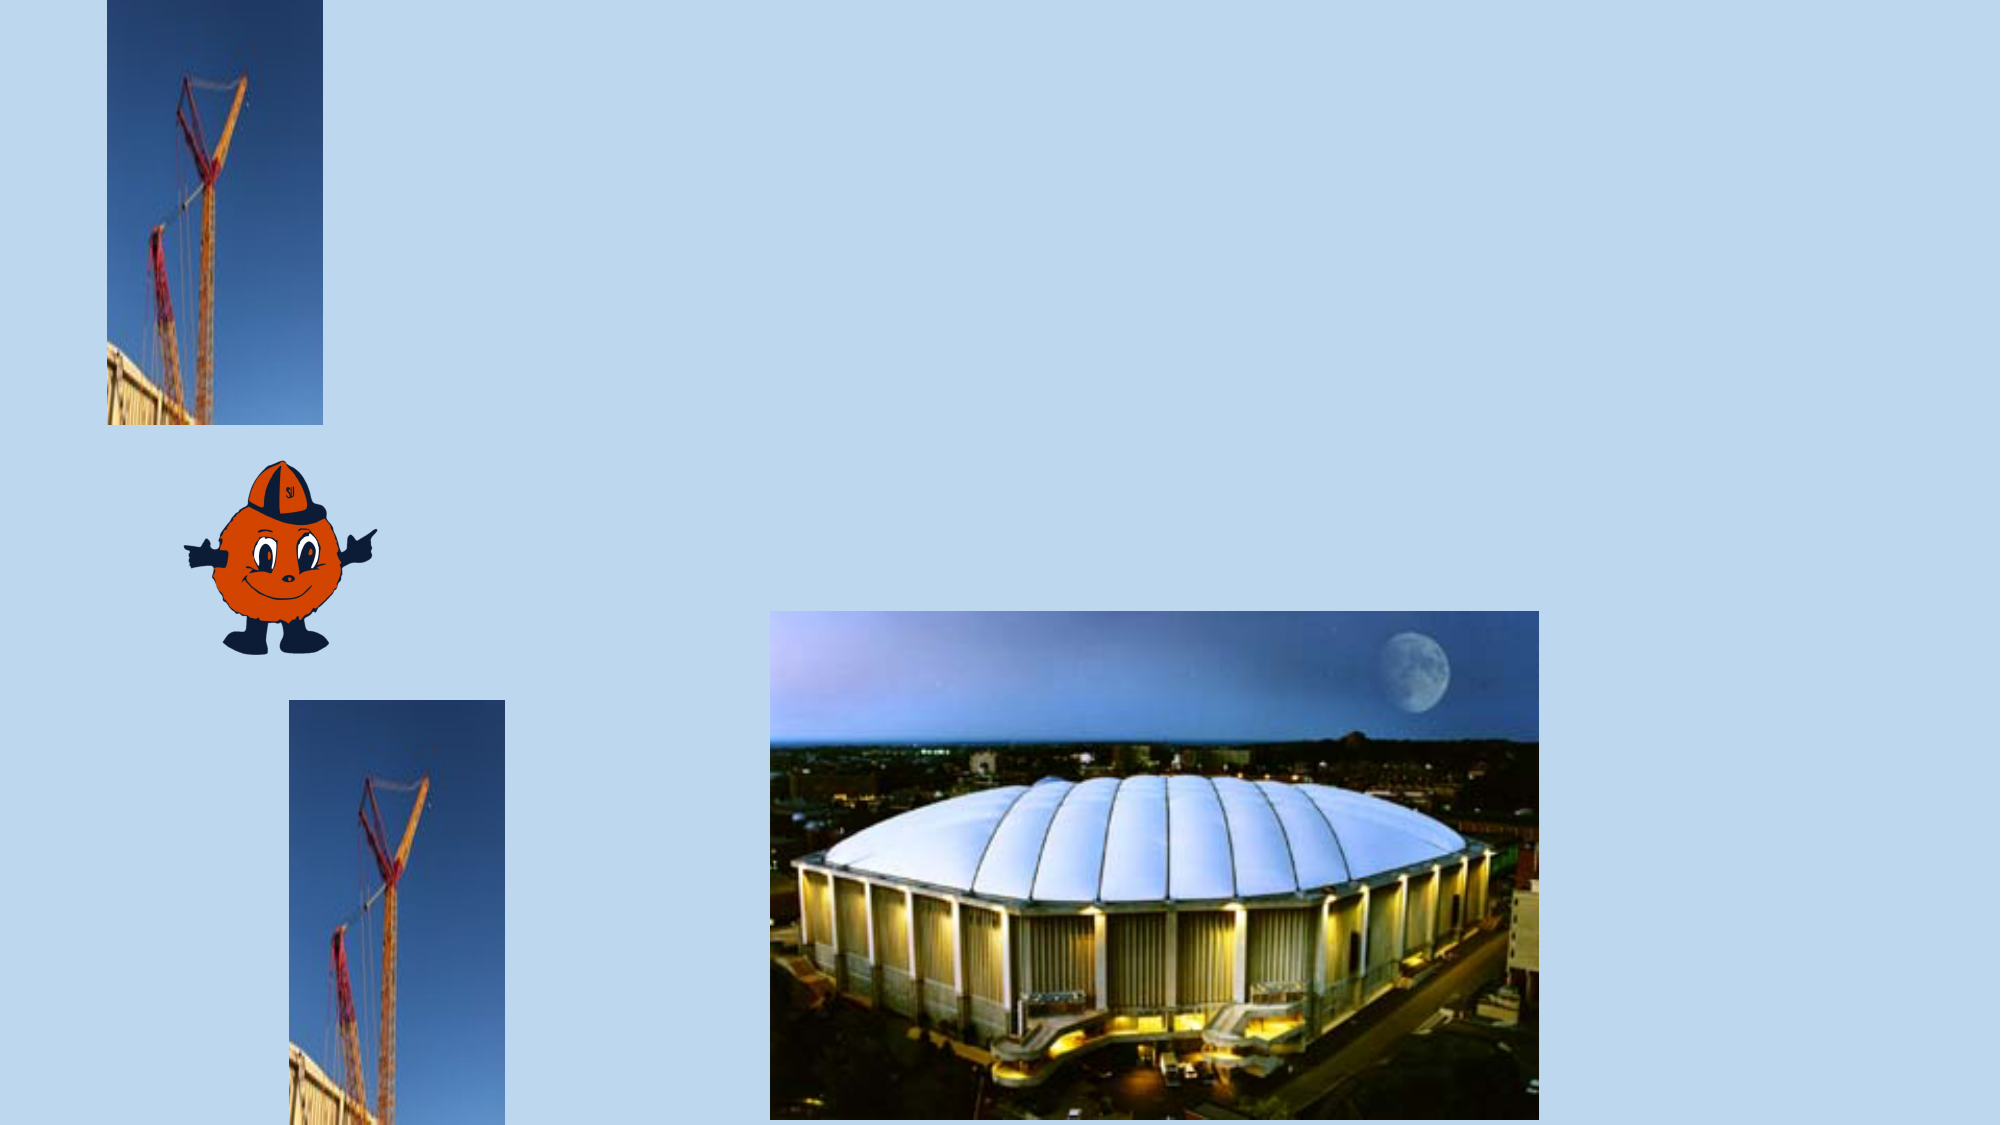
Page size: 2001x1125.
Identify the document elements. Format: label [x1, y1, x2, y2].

text_box [0, 0, 1539, 1125]
picture [174, 451, 387, 674]
